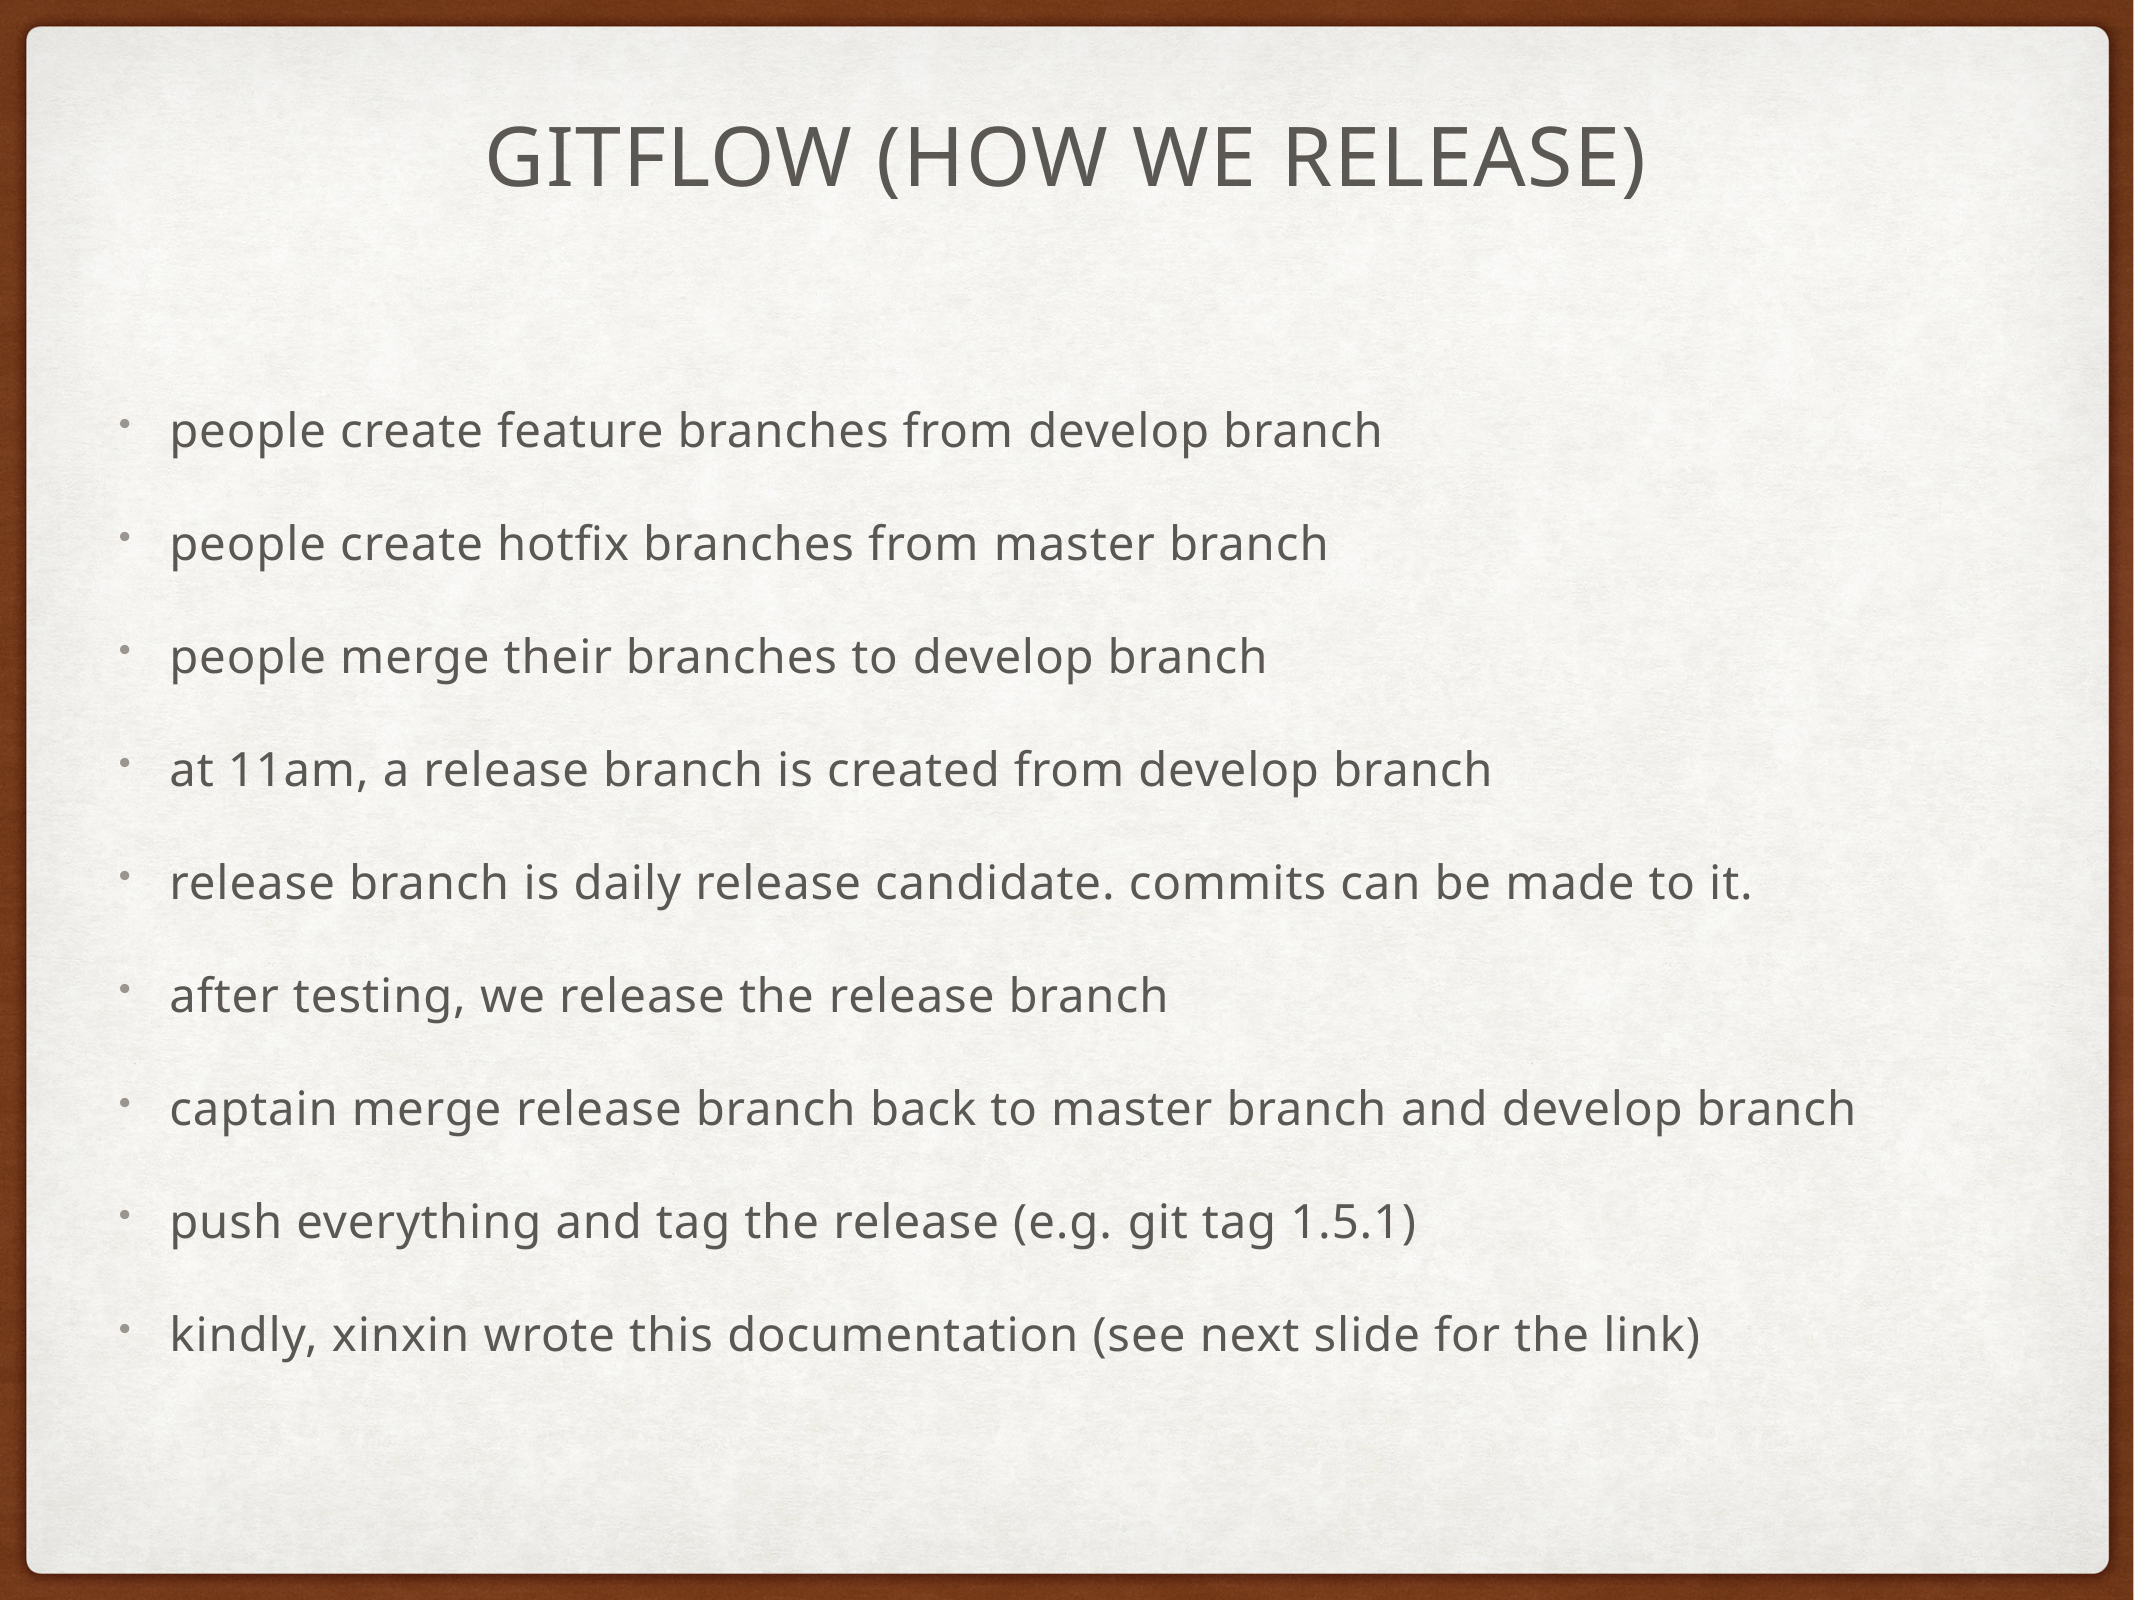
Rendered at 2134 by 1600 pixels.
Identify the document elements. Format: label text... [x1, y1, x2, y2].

list people create feature branches from develop branch people create hotfix branches from master branch people merge their branches to develop branch at 11am, a release branch is created from develop branch release branch is daily release candidate. commits can be made to it. after testing, we release the release branch captain merge release branch back to master branch and develop branch push everything and tag the release (e.g. git tag 1.5.1) kindly, xinxin wrote this documentation (see next slide for the link) [109, 391, 2024, 1451]
title GitFlow (how we release) [109, 95, 2024, 220]
picture [0, 0, 2134, 1600]
